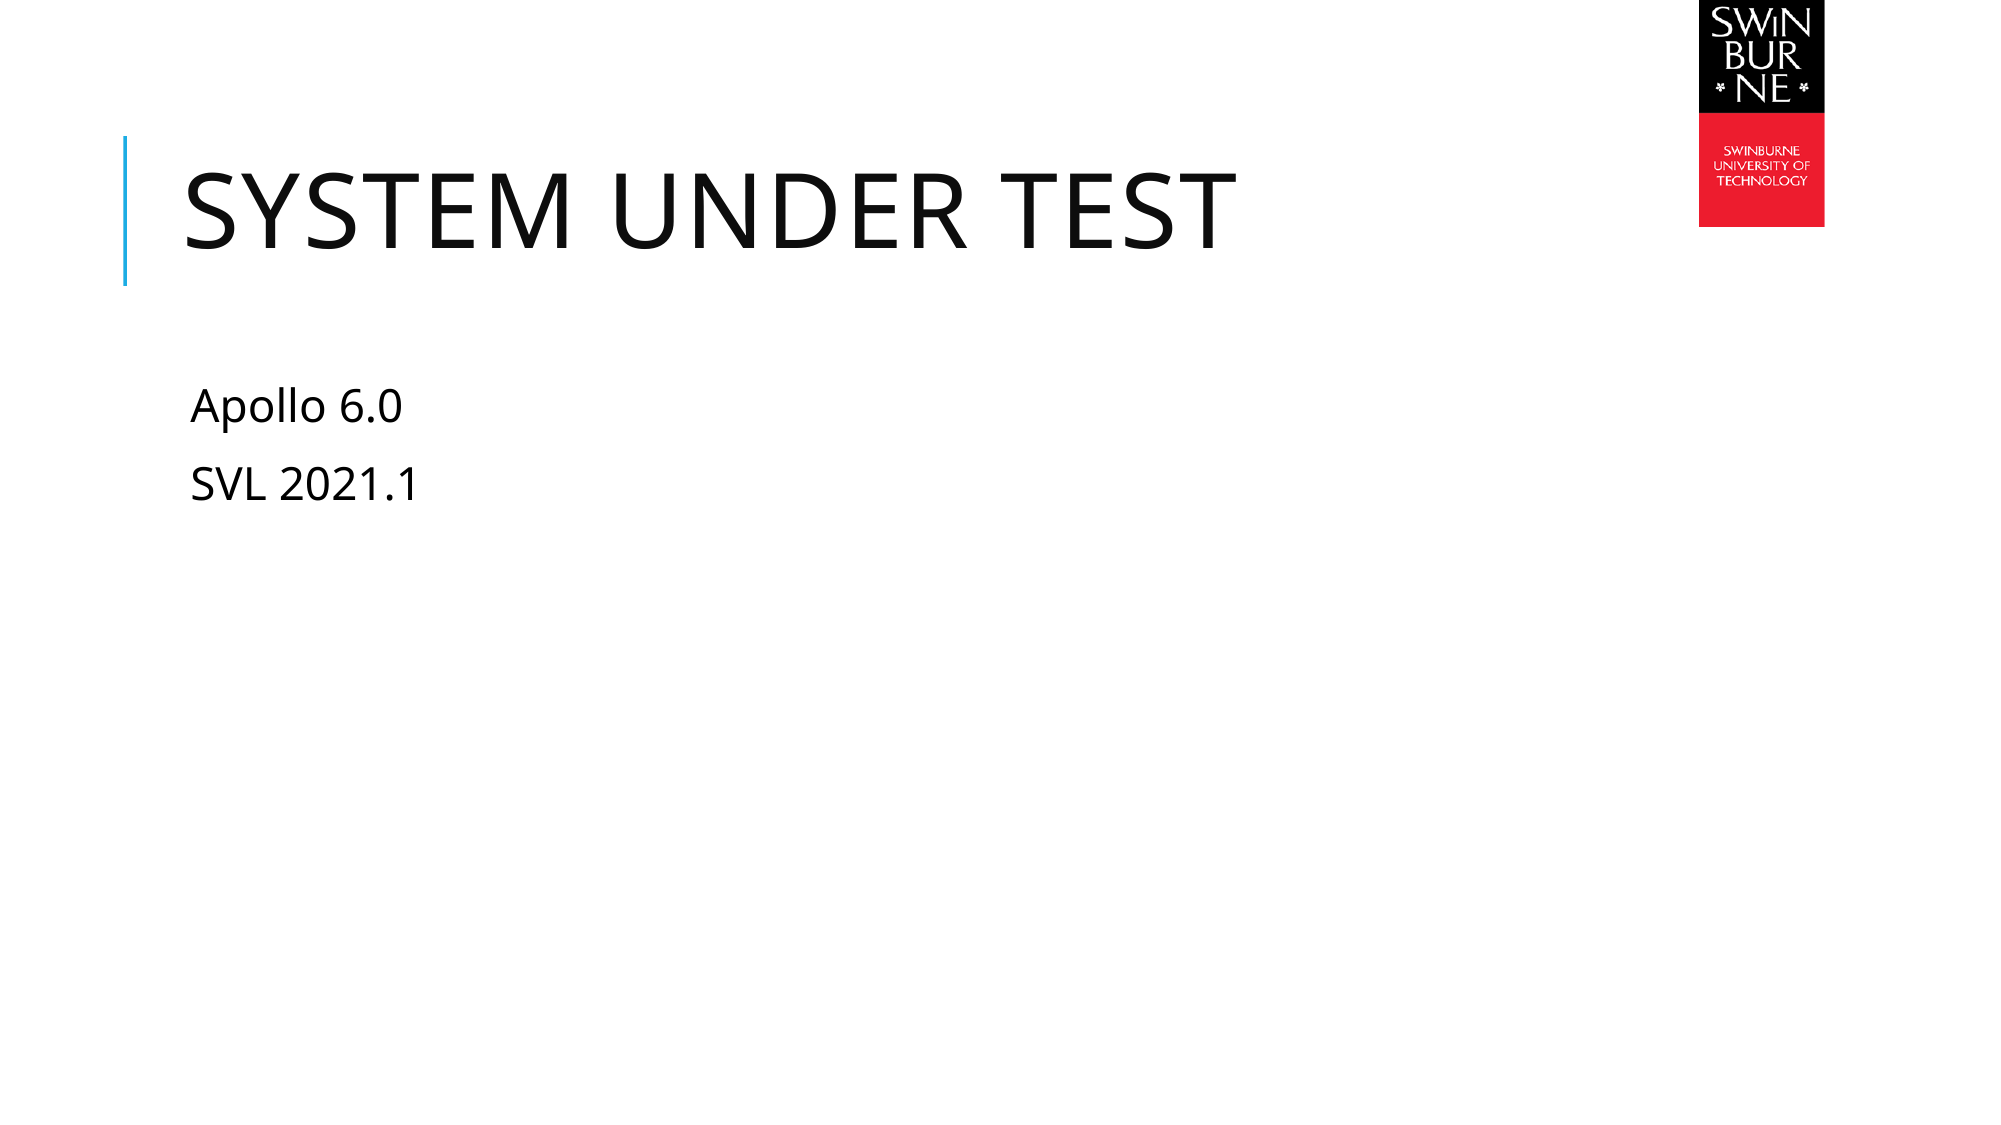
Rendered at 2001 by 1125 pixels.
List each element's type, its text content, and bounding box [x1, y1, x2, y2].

list Apollo 6.0 SVL 2021.1 [168, 375, 1763, 1035]
title System under test [168, 96, 1763, 342]
picture [1699, 0, 1825, 227]
